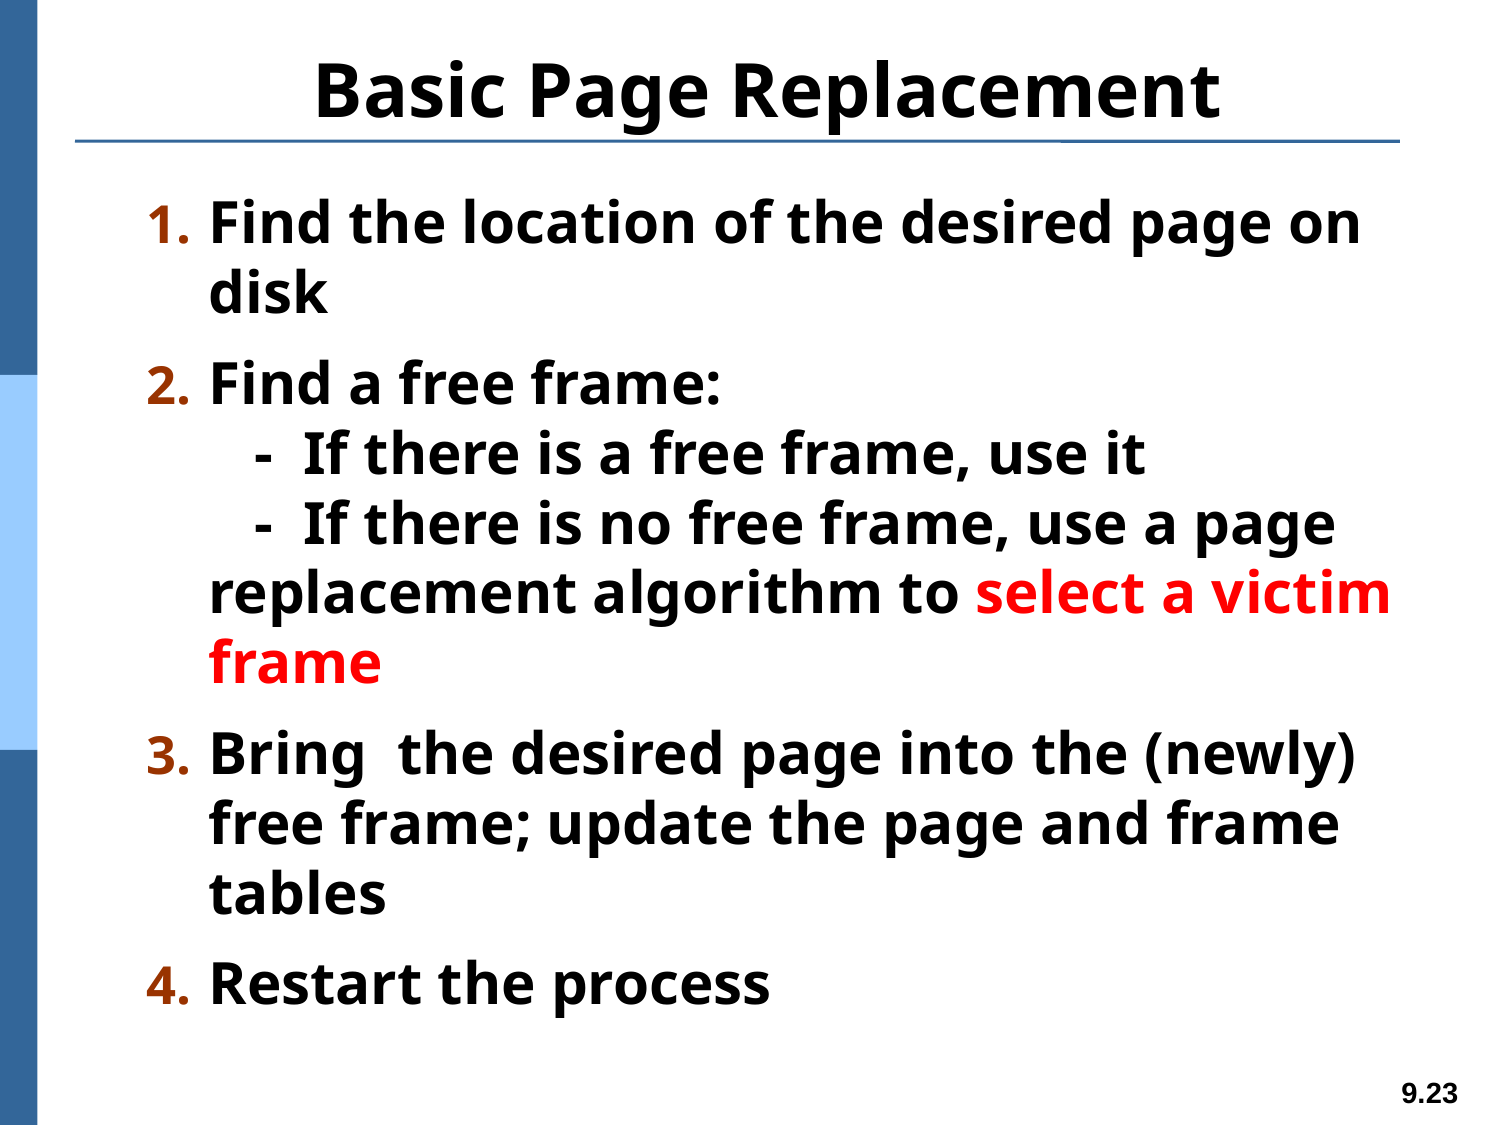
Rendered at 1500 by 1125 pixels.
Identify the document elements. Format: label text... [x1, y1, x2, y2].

list Find the location of the desired page on disk Find a free frame: - If there is a free frame, use it - If there is no free frame, use a page replacement algorithm to select a victim frame Bring the desired page into the (newly) free frame; update the page and frame tables Restart the process [130, 177, 1456, 910]
title Basic Page Replacement [92, 45, 1443, 141]
